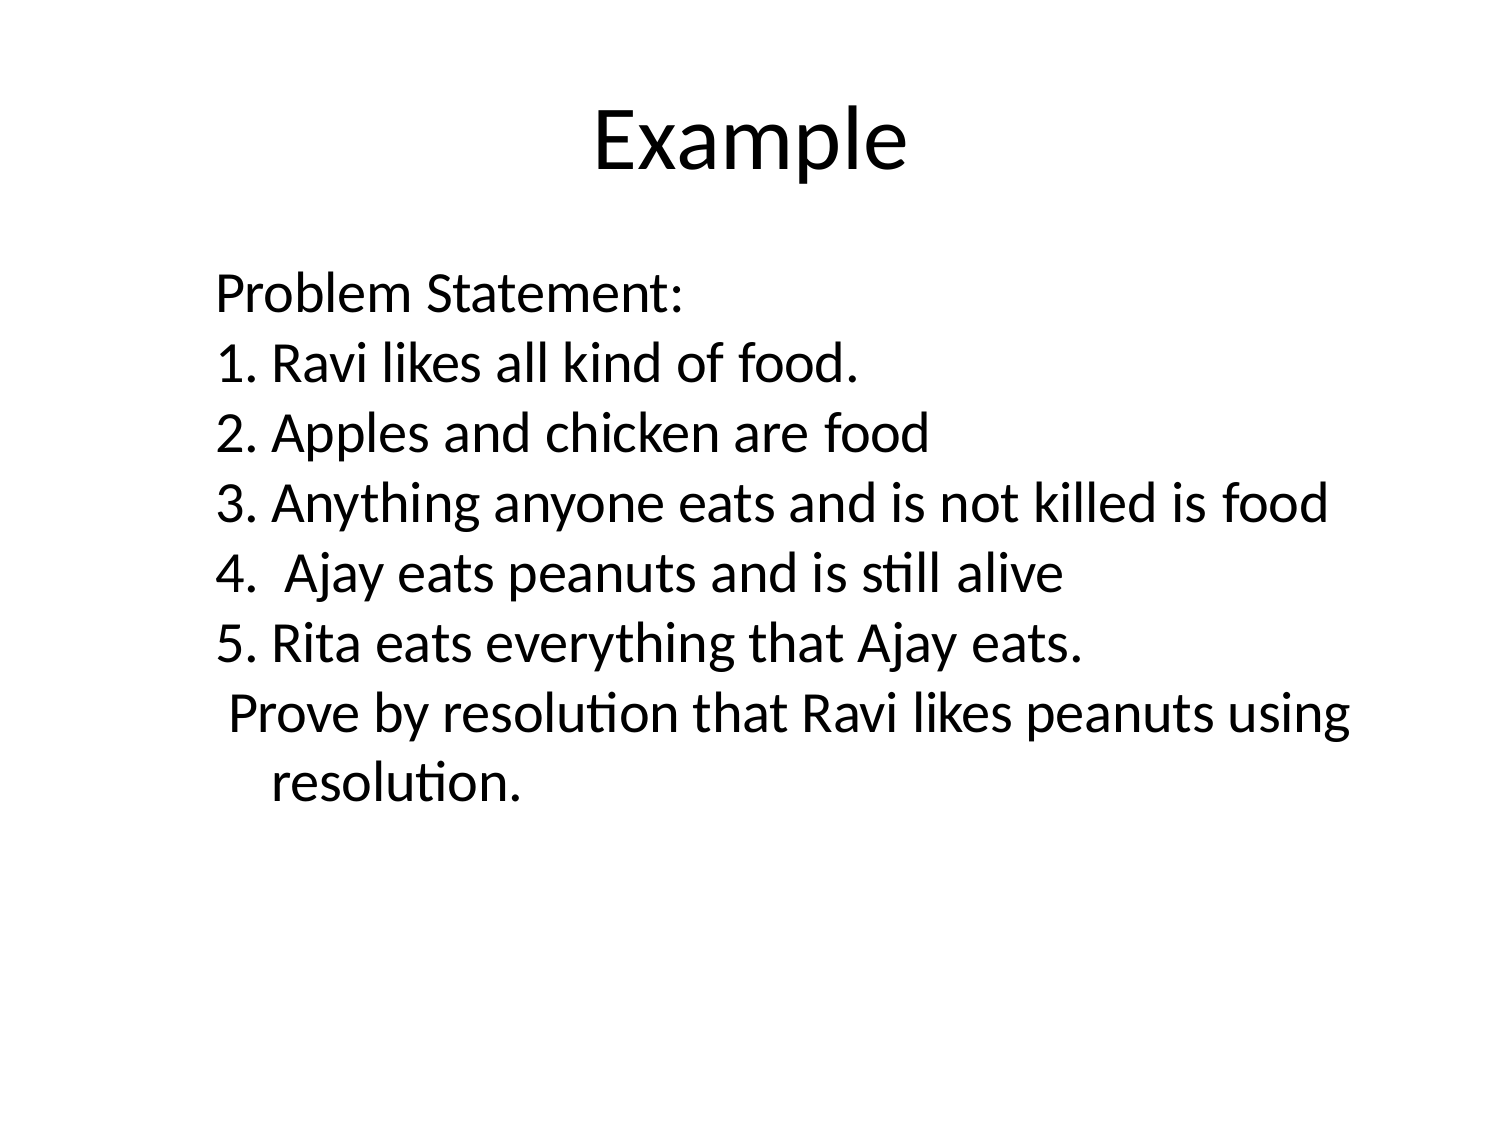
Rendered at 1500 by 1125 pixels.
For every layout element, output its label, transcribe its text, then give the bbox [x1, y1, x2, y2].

title Example [590, 75, 910, 251]
text_box Problem Statement: Ravi likes all kind of food. Apples and chicken are food Anything anyone eats and is not killed is food Ajay eats peanuts and is still alive Rita eats everything that Ajay eats. Prove by resolution that Ravi likes peanuts using resolution. [212, 251, 1370, 814]
